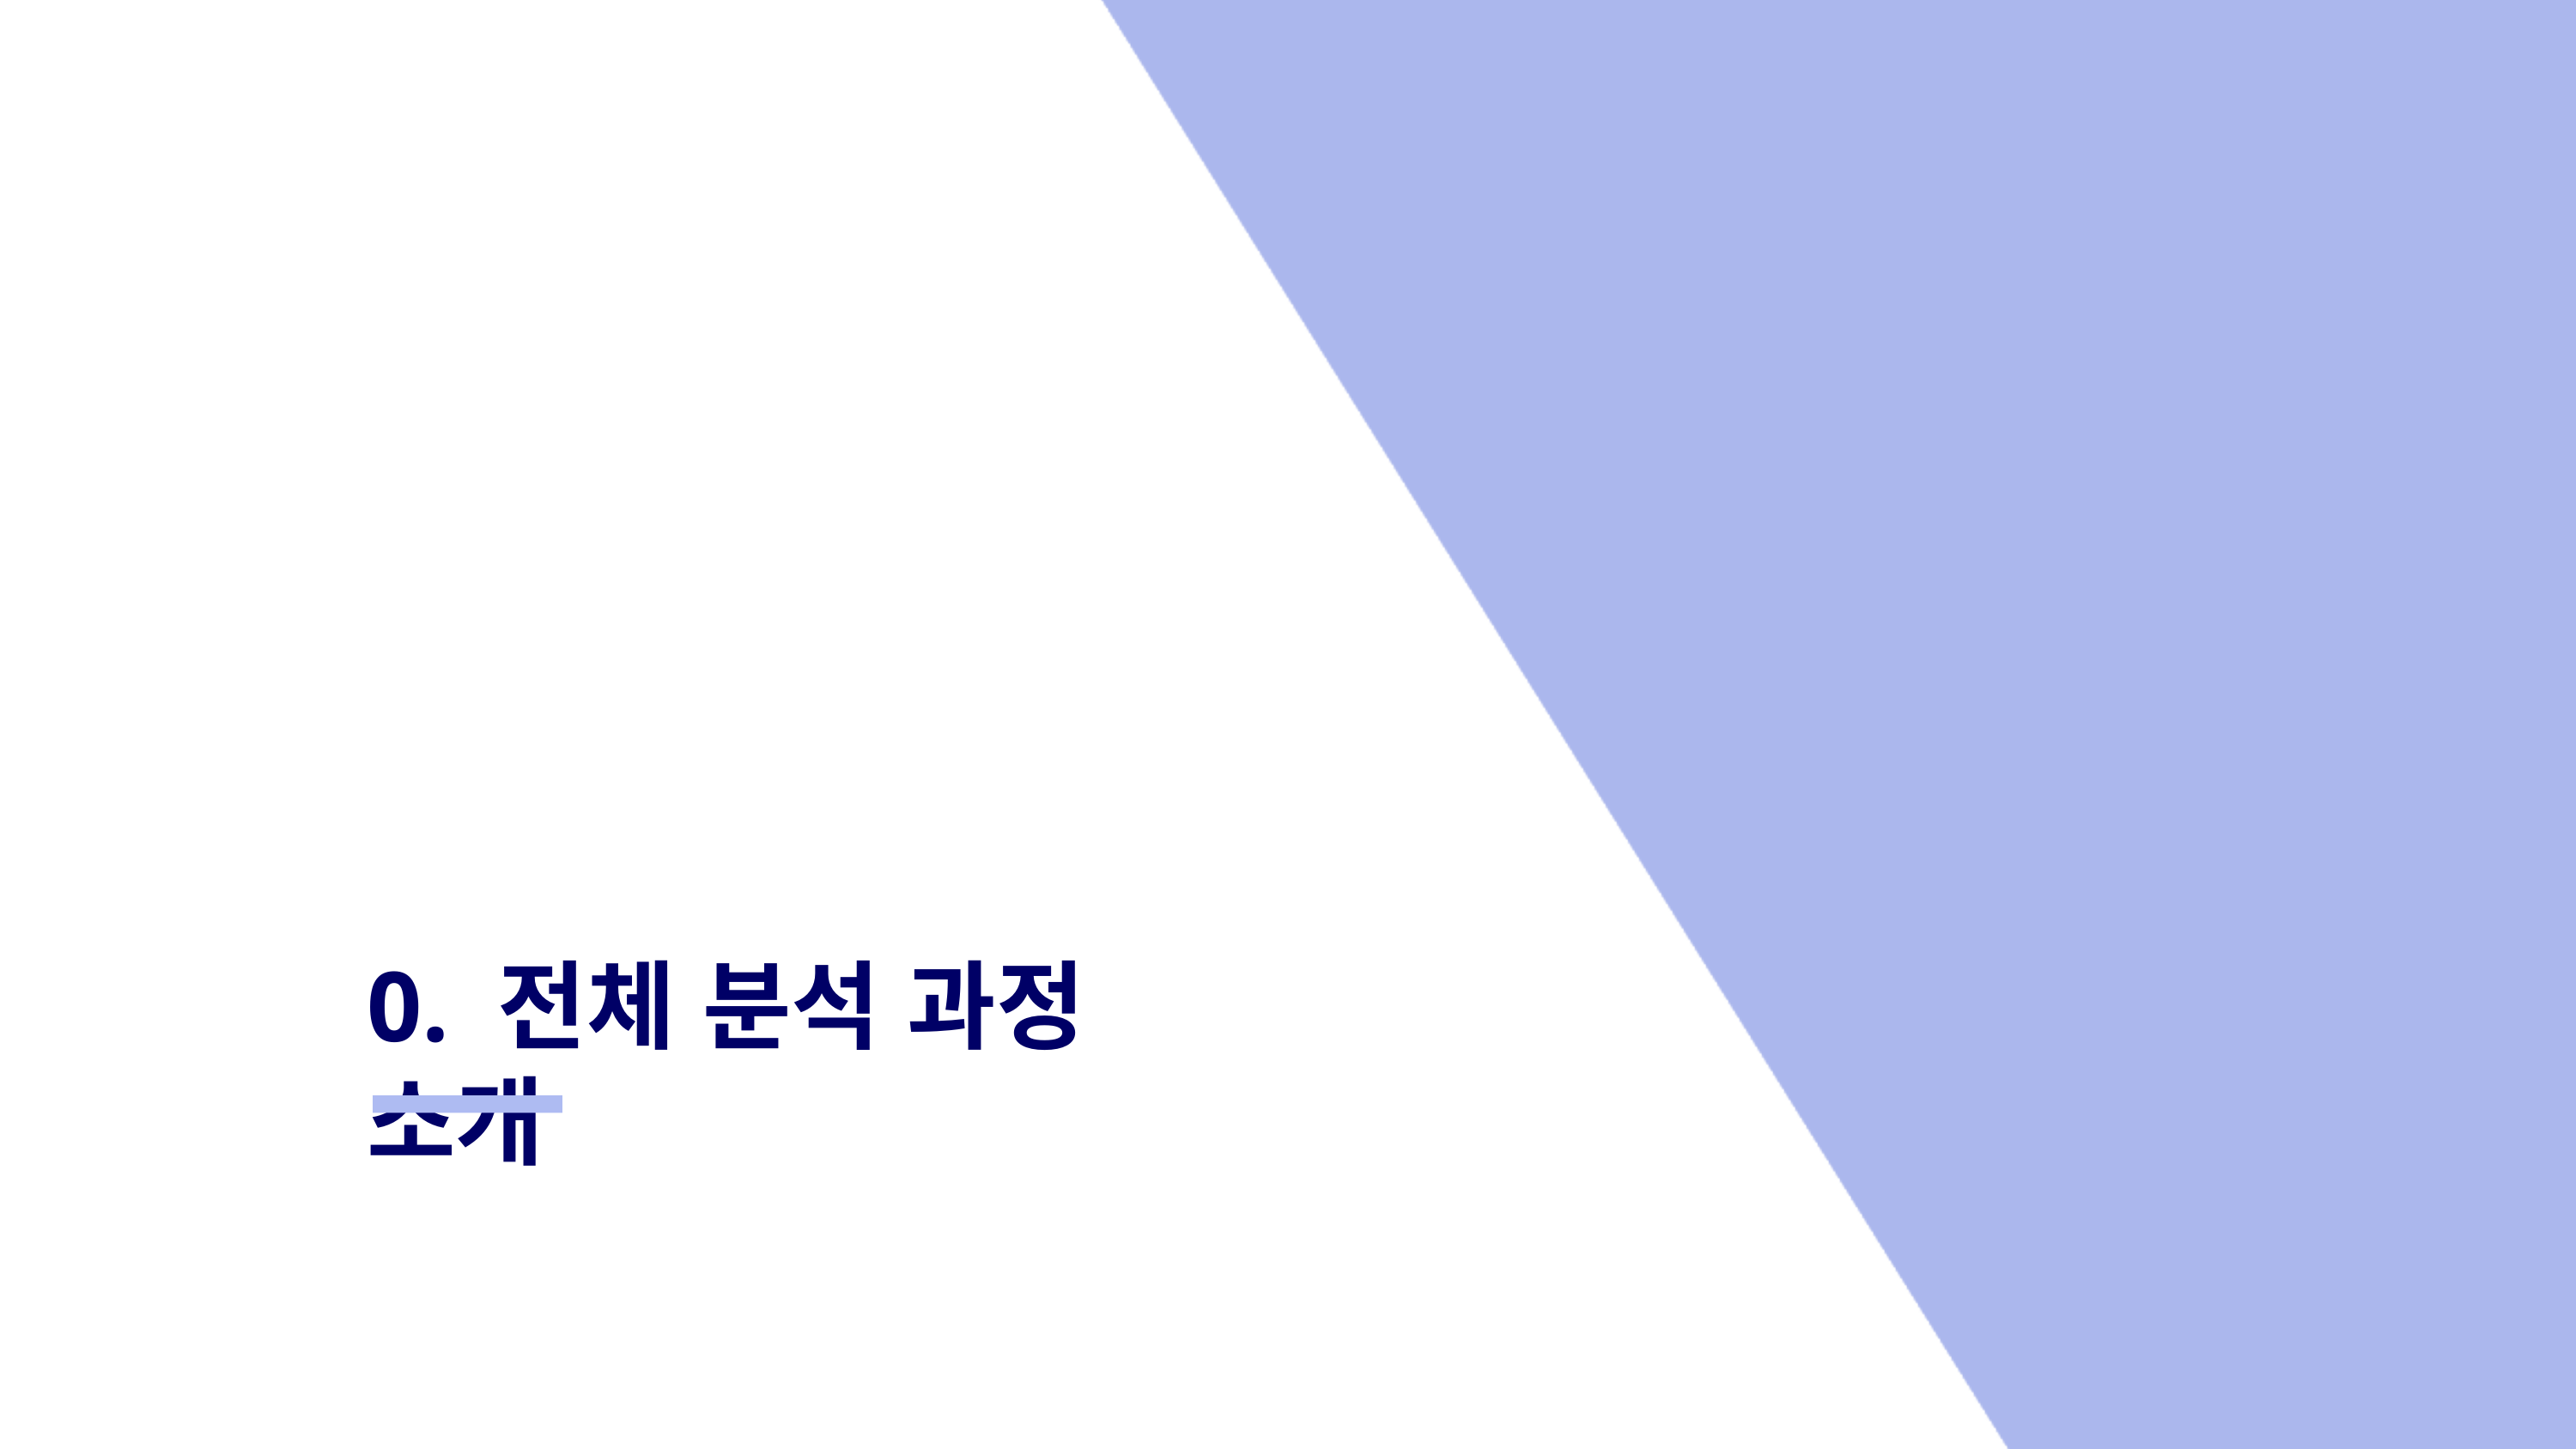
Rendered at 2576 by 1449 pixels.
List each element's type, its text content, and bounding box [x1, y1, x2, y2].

text_box [371, 1094, 564, 1114]
text_box 0. 전체 분석 과정 소개 [354, 938, 1288, 1184]
picture [1104, 0, 2576, 1449]
